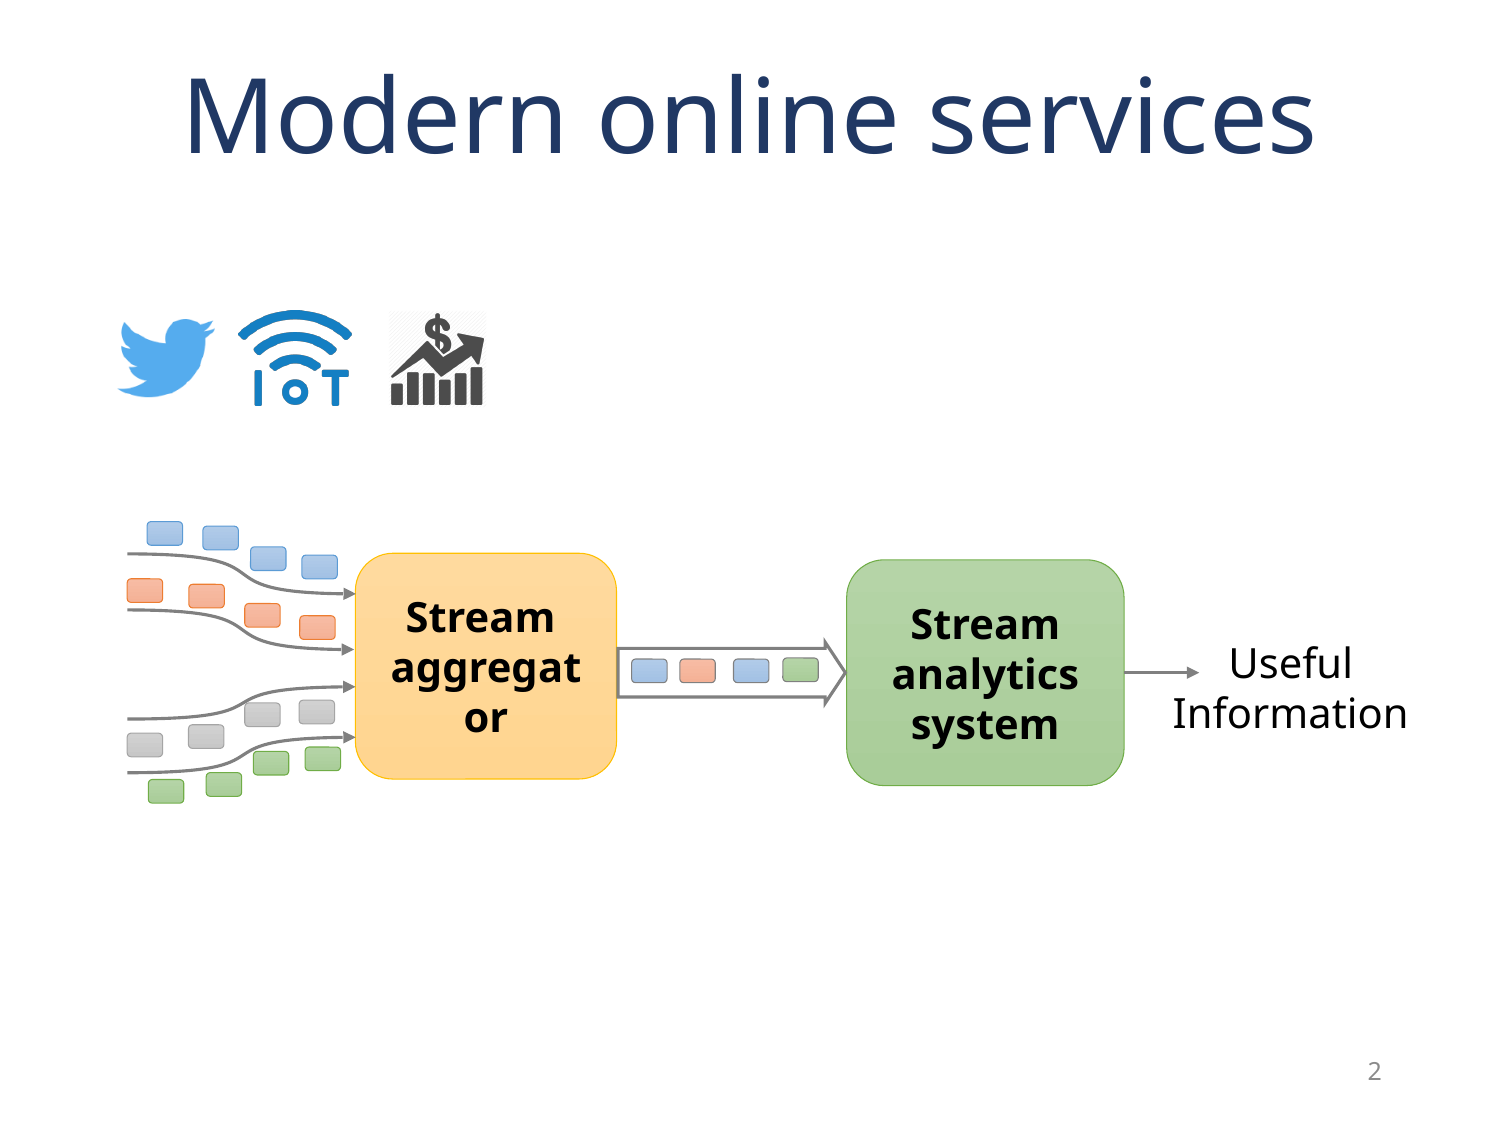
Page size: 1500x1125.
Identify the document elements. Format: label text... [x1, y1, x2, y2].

title Modern online services [103, 45, 1397, 195]
slide_number 1 [1059, 1042, 1397, 1103]
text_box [117, 309, 1413, 804]
